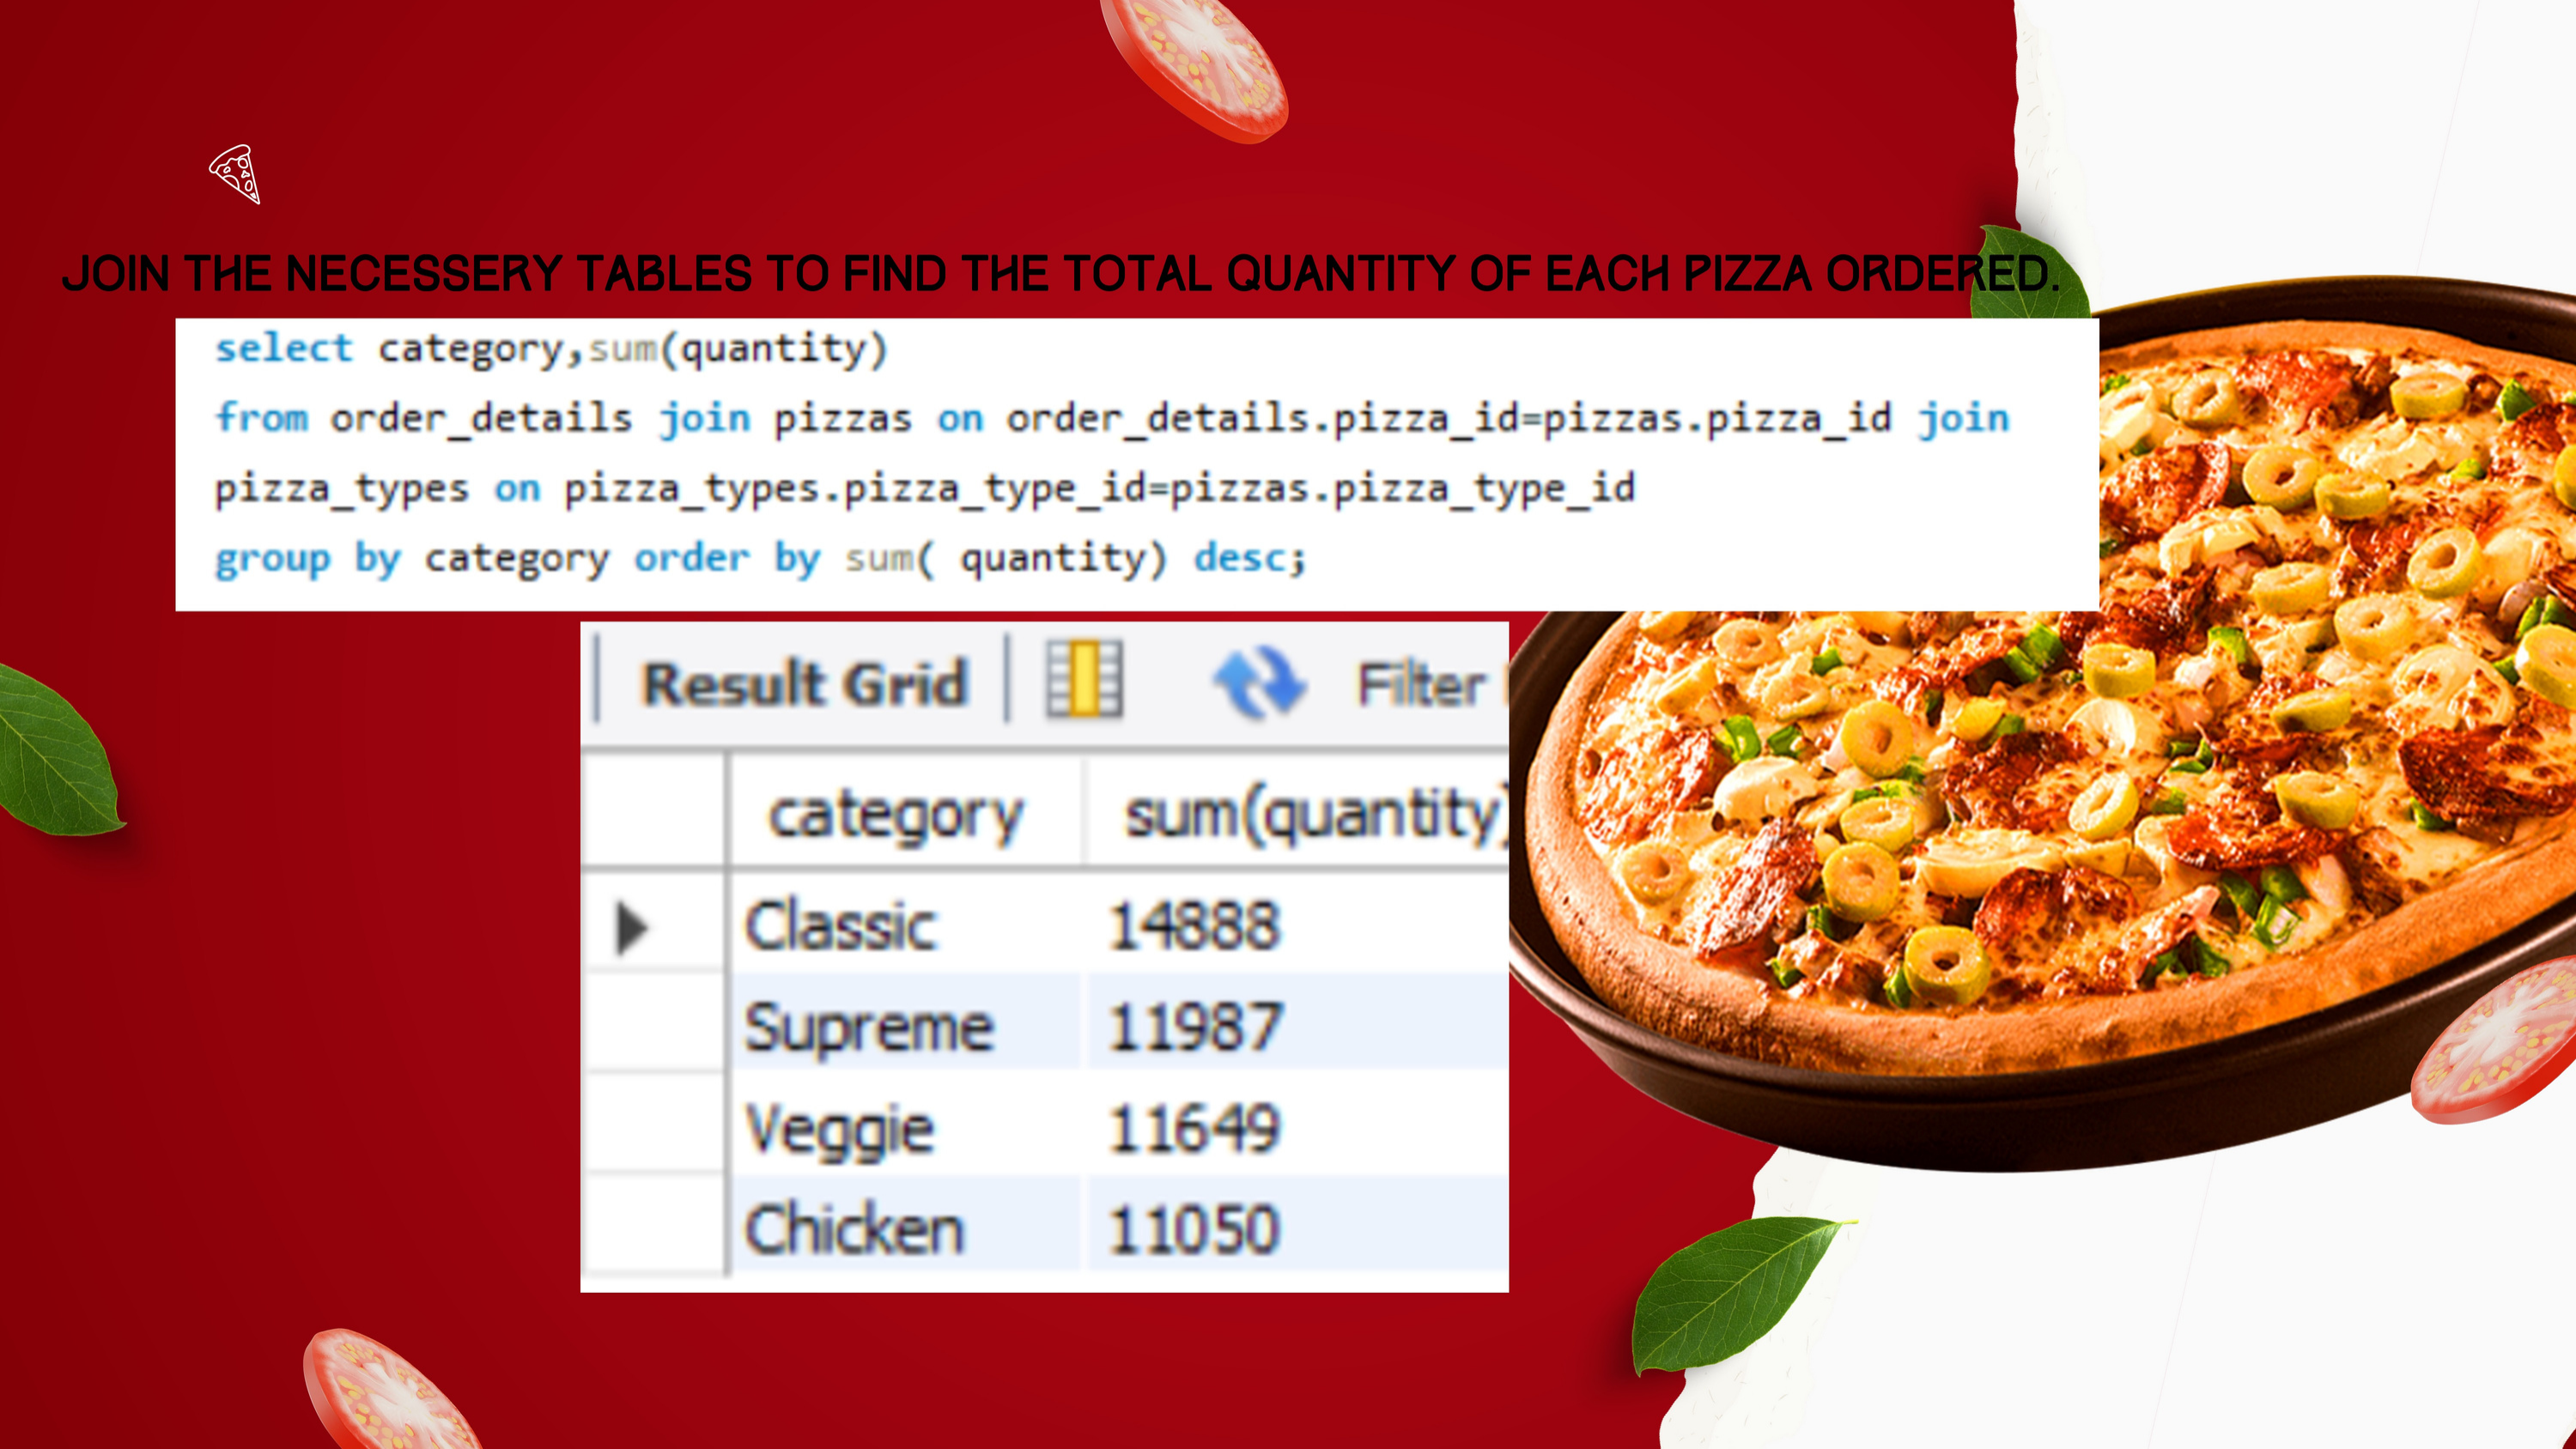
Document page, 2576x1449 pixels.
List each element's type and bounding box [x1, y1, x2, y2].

text_box [0, 0, 2576, 1449]
